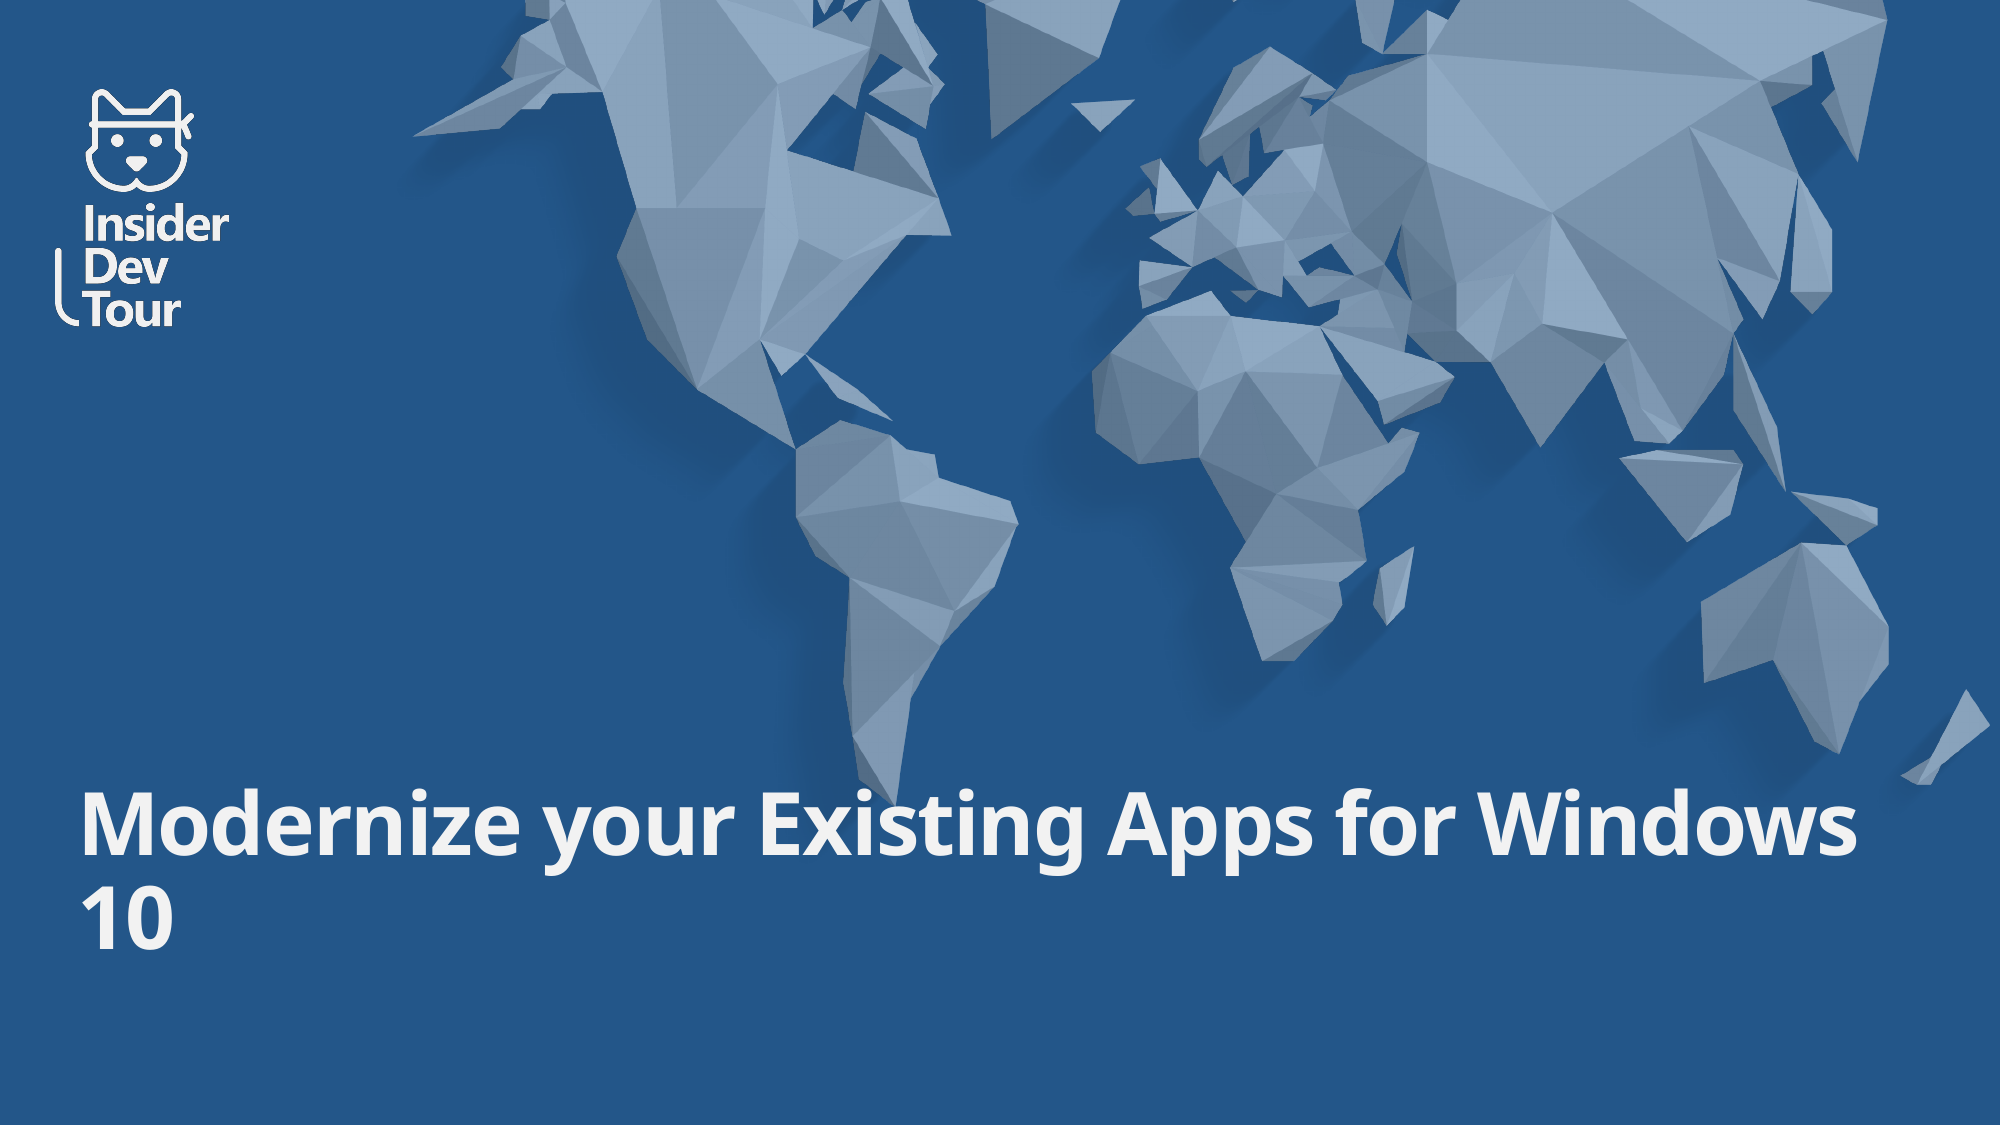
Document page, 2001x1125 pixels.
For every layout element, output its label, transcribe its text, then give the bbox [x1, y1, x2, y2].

title Modernize your Existing Apps for Windows 10 [62, 754, 1950, 977]
picture [55, 89, 229, 327]
